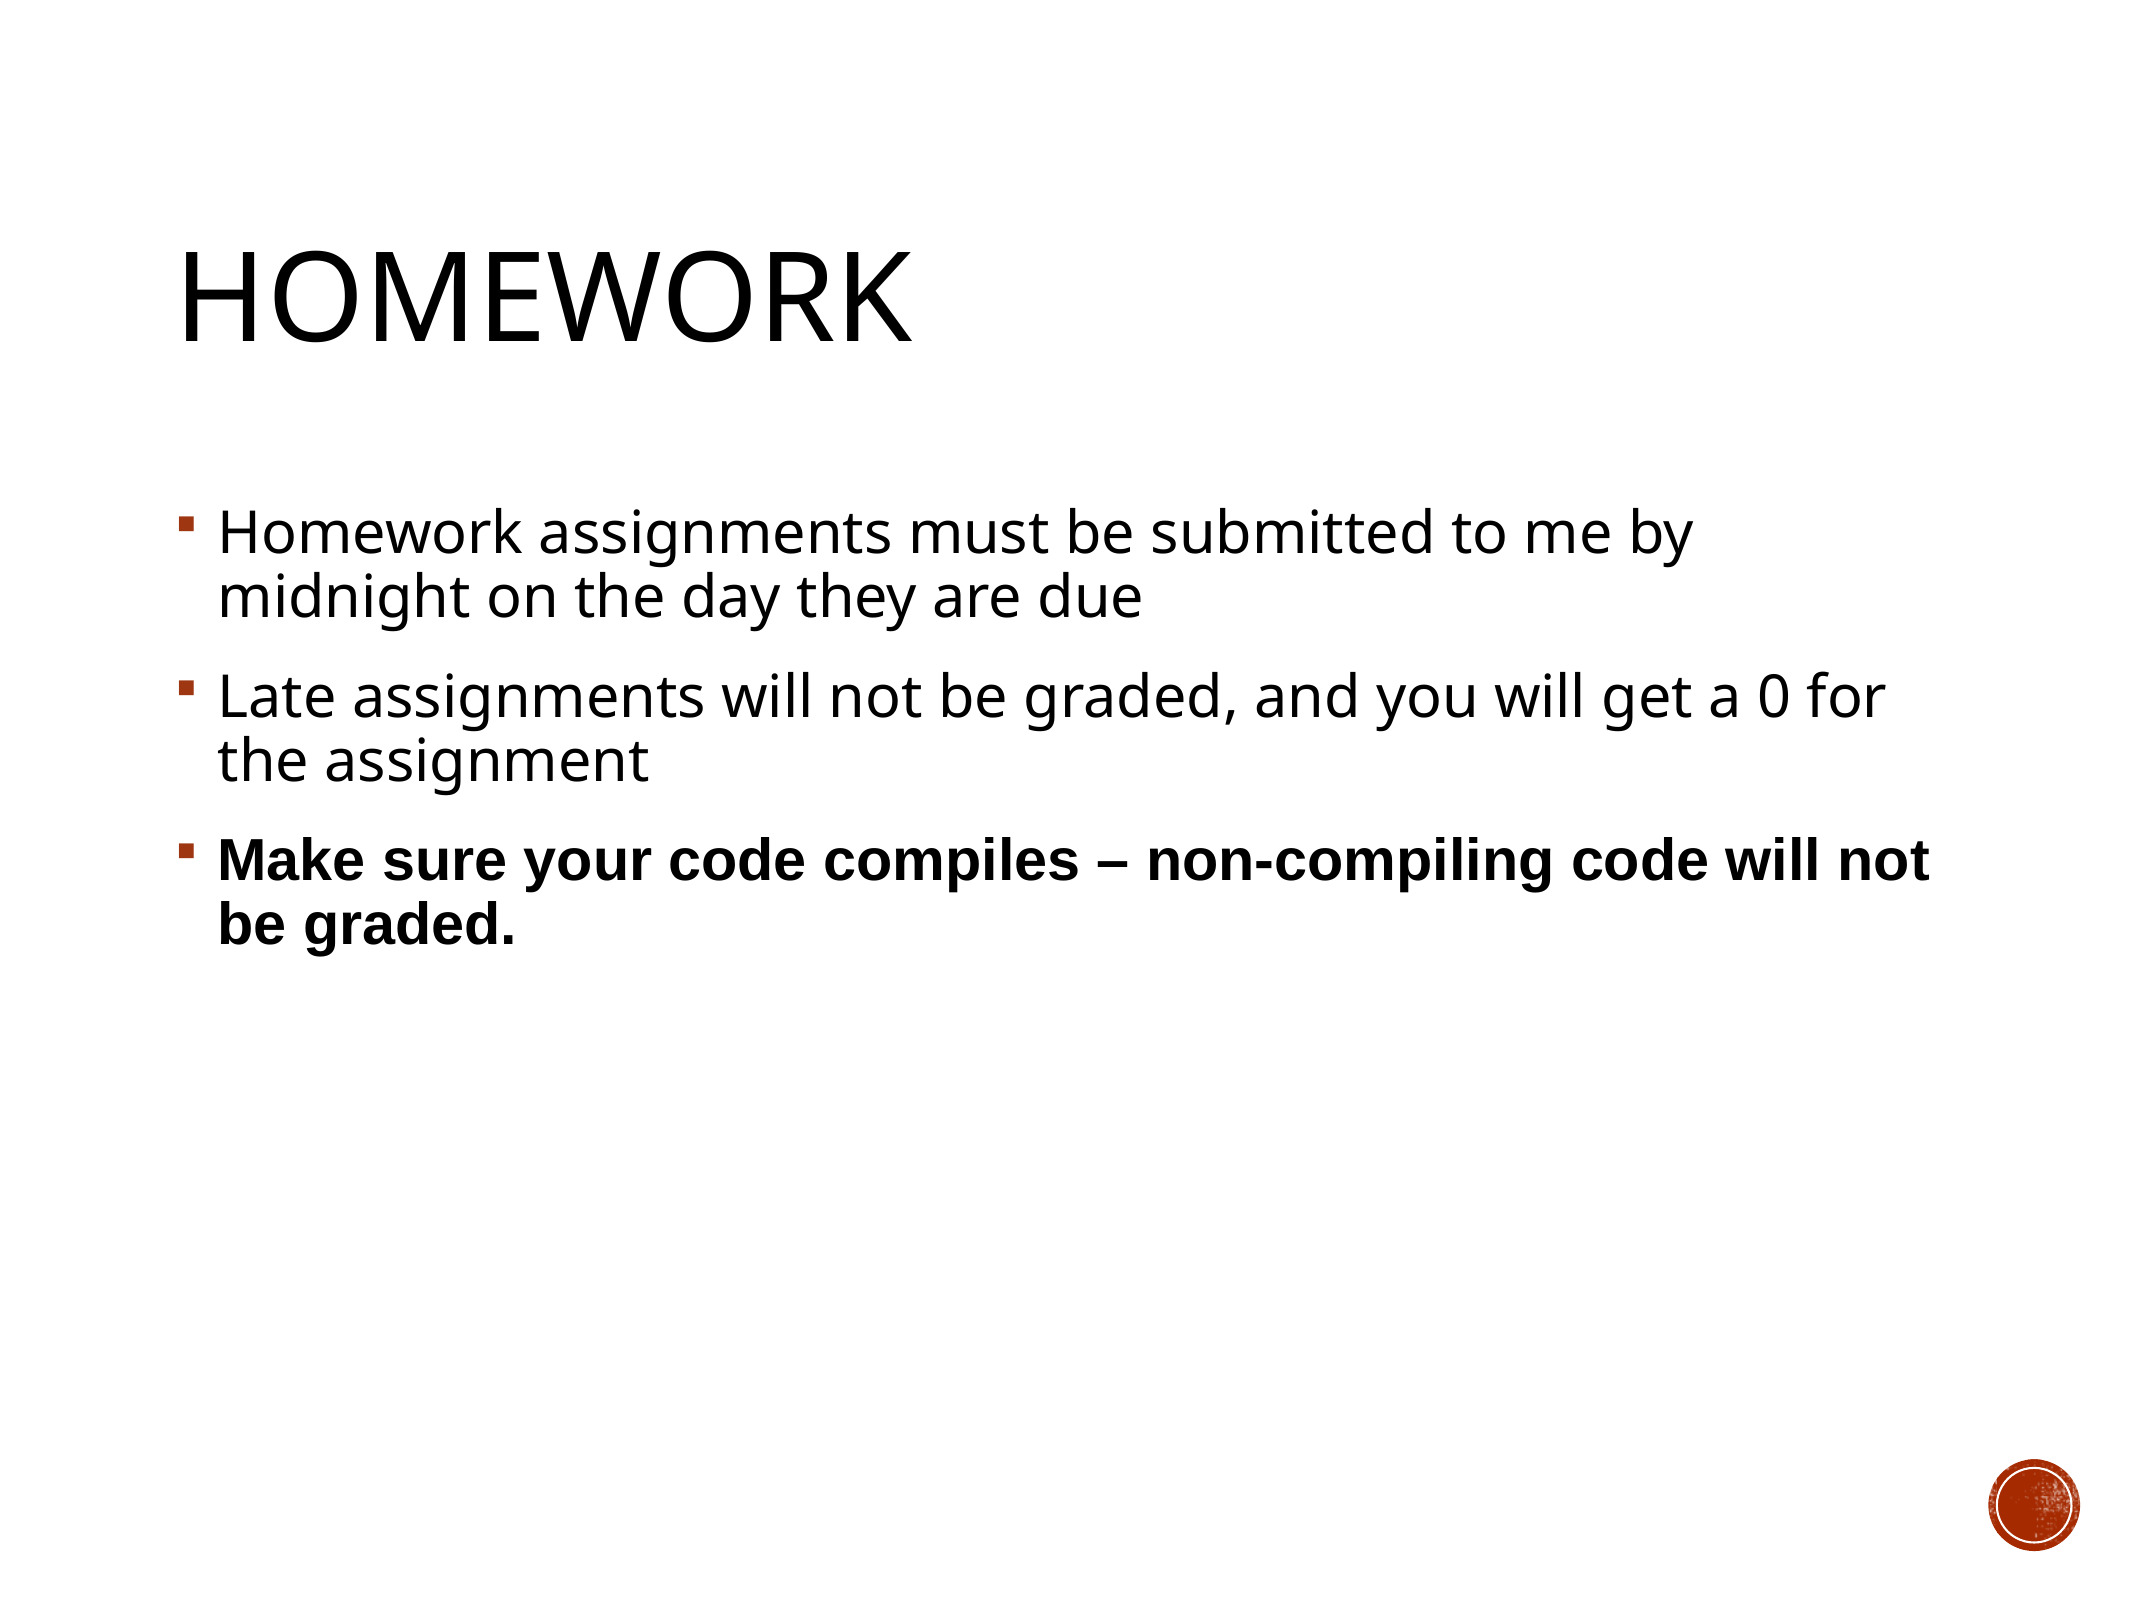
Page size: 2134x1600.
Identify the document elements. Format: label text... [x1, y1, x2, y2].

list Homework assignments must be submitted to me by midnight on the day they are due Late assignments will not be graded, and you will get a 0 for the assignment Make sure your code compiles – non-compiling code will not be graded. [159, 494, 1974, 1440]
title Homework [159, 113, 1974, 489]
